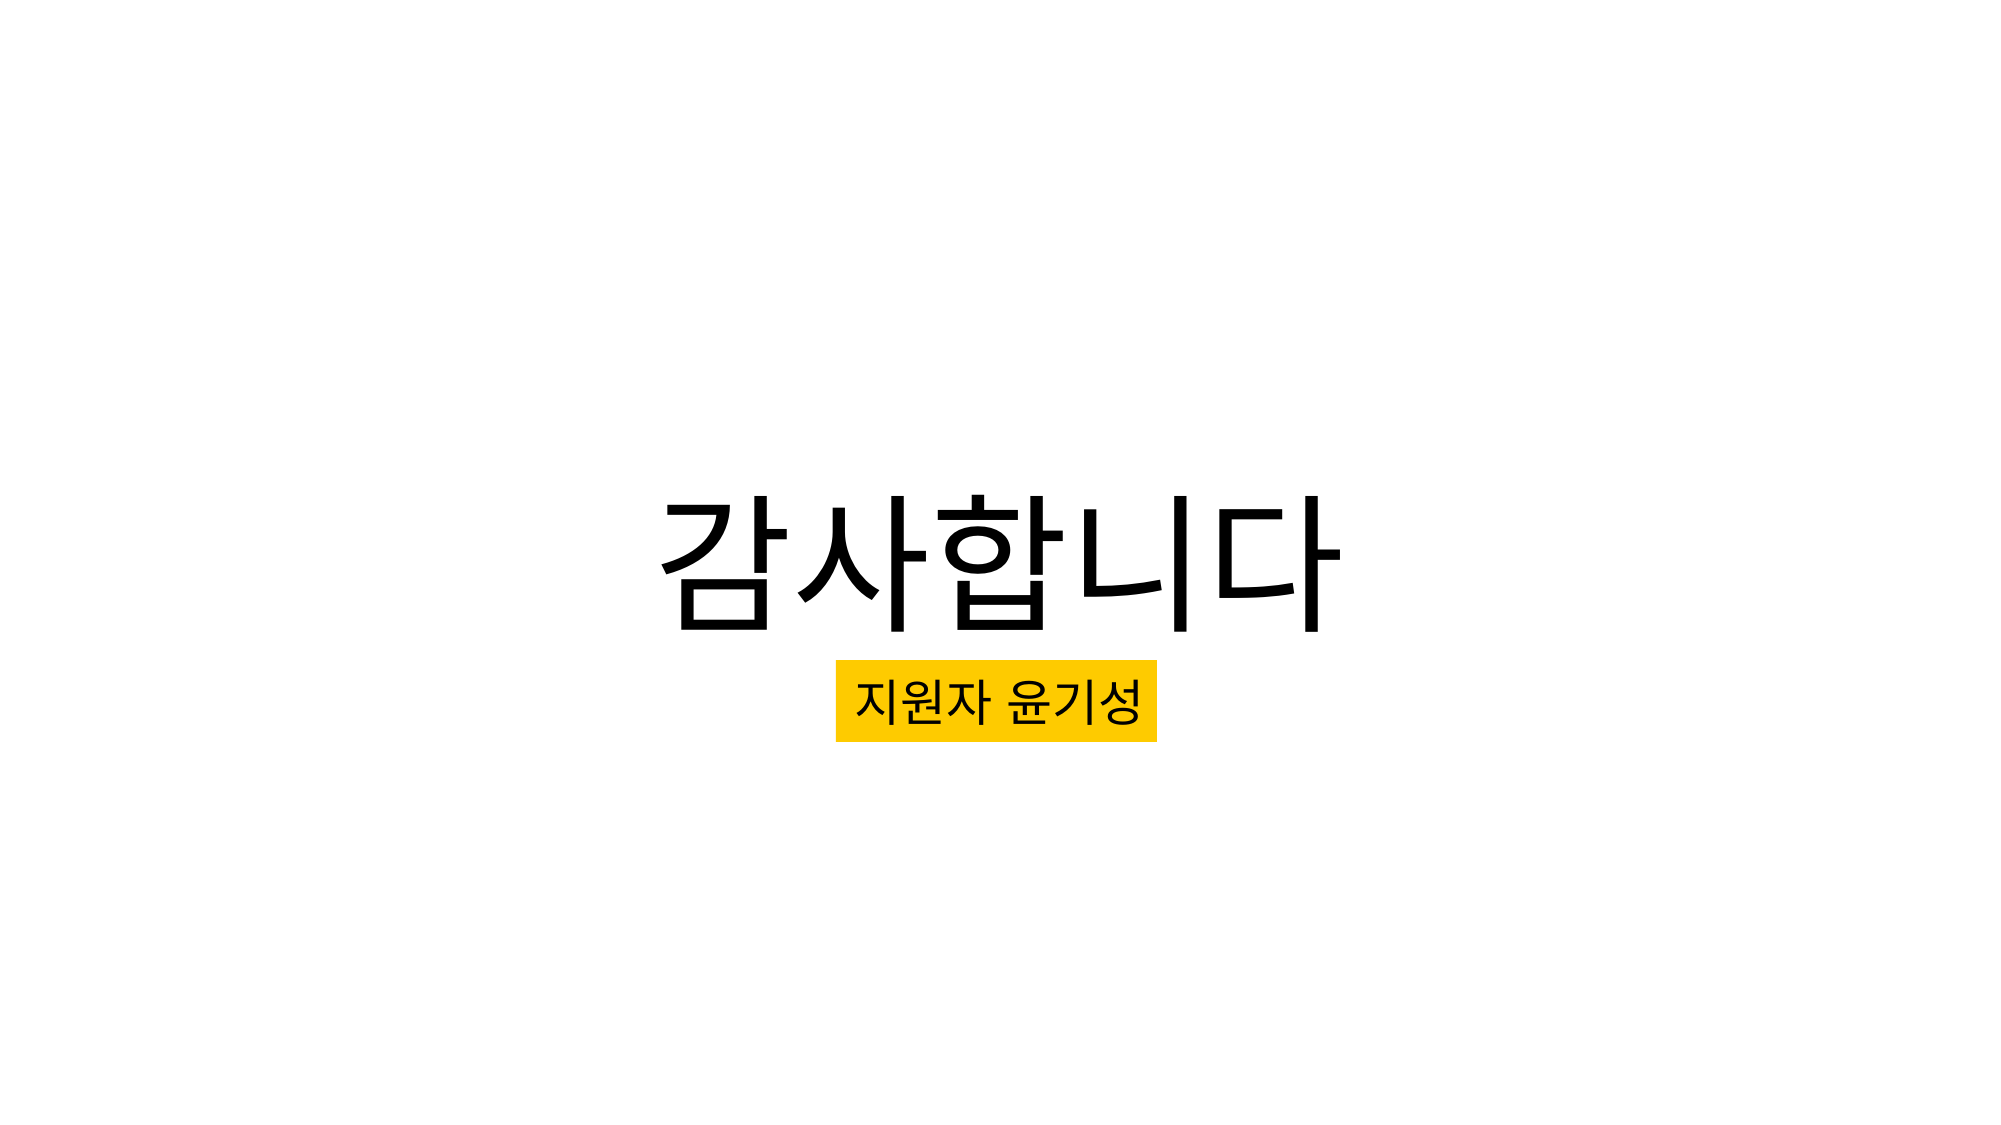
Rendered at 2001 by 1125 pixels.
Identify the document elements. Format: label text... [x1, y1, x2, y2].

text_box [835, 659, 1158, 743]
text_box 감사합니다 [640, 463, 1360, 658]
text_box 지원자 윤기성 [840, 663, 1160, 739]
